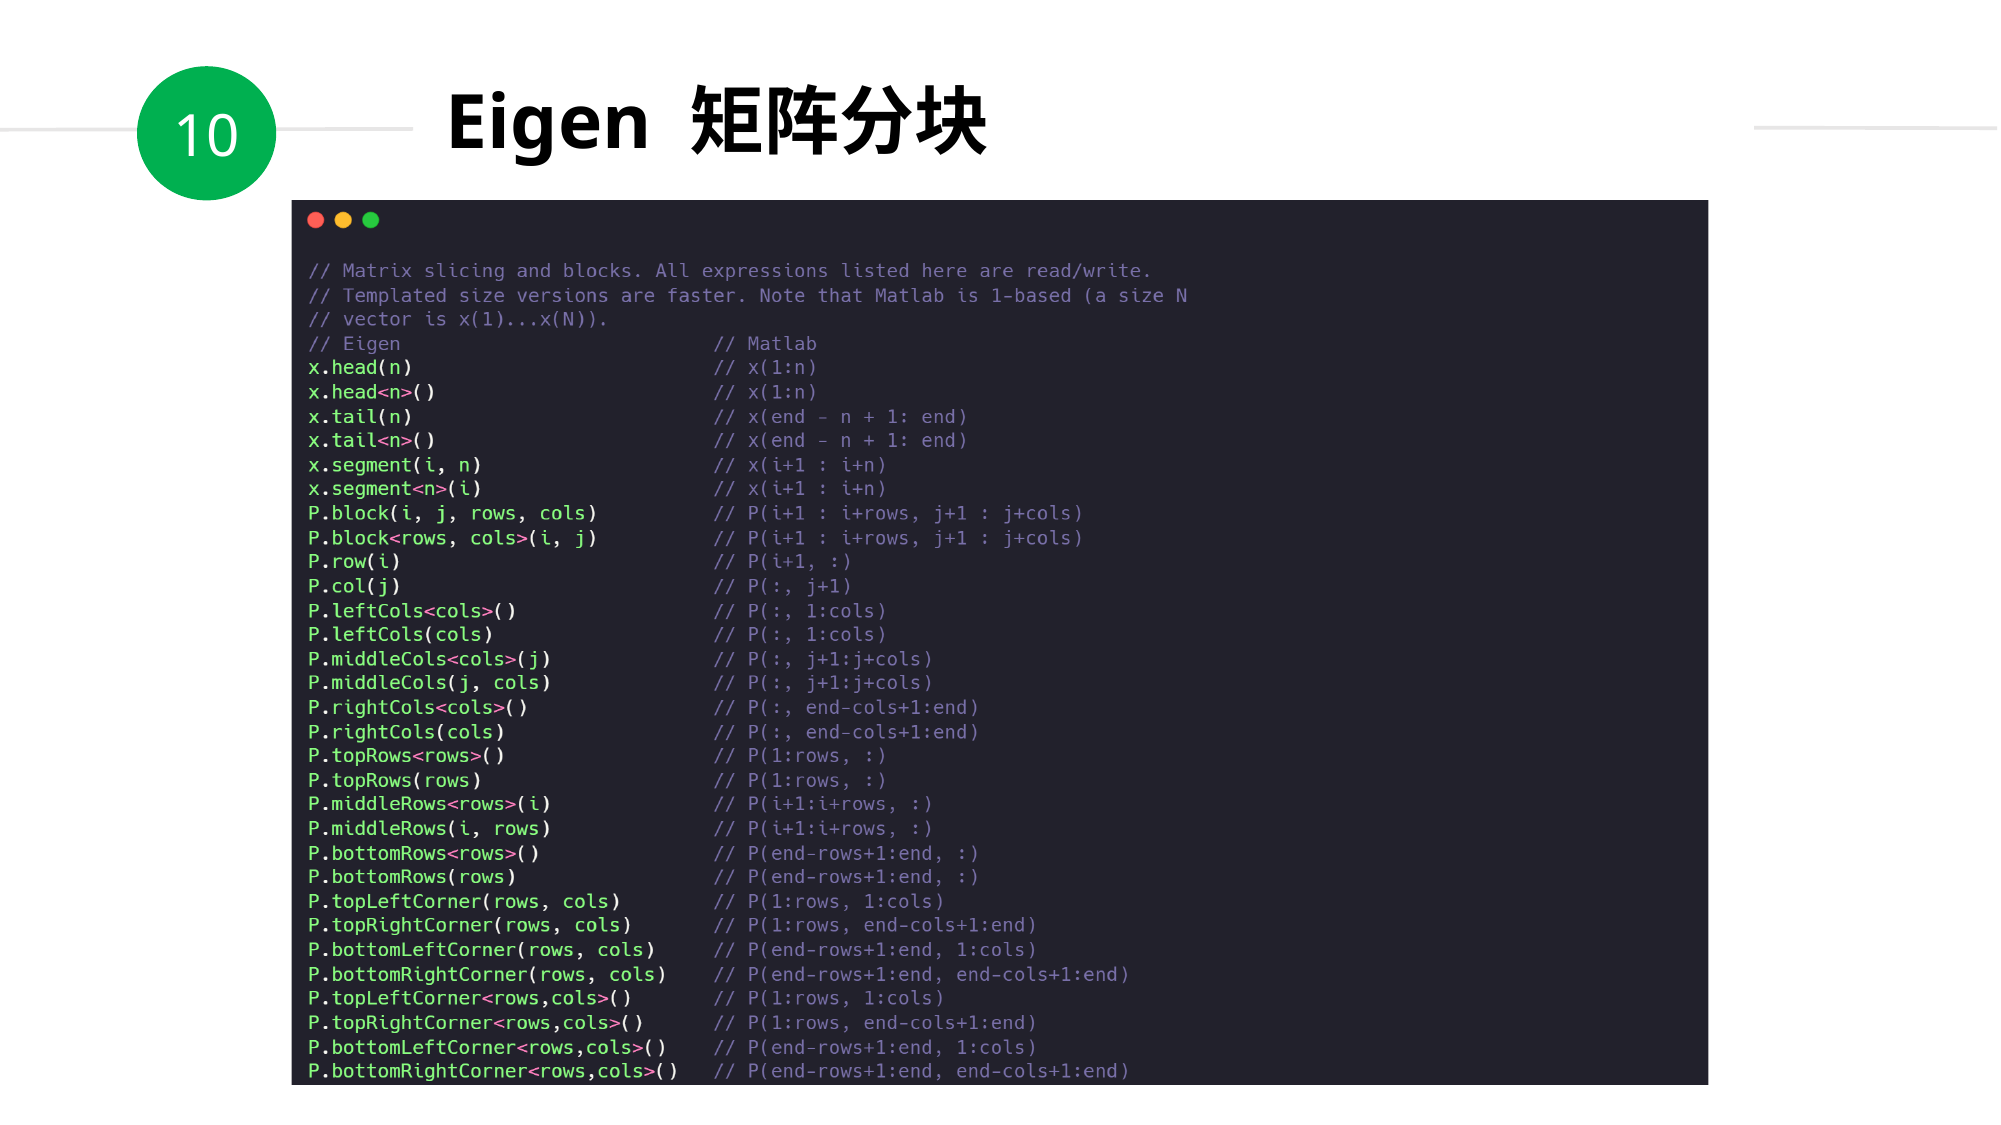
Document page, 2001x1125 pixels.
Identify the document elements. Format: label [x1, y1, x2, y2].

picture [291, 200, 1709, 1085]
text_box [0, 66, 1998, 201]
